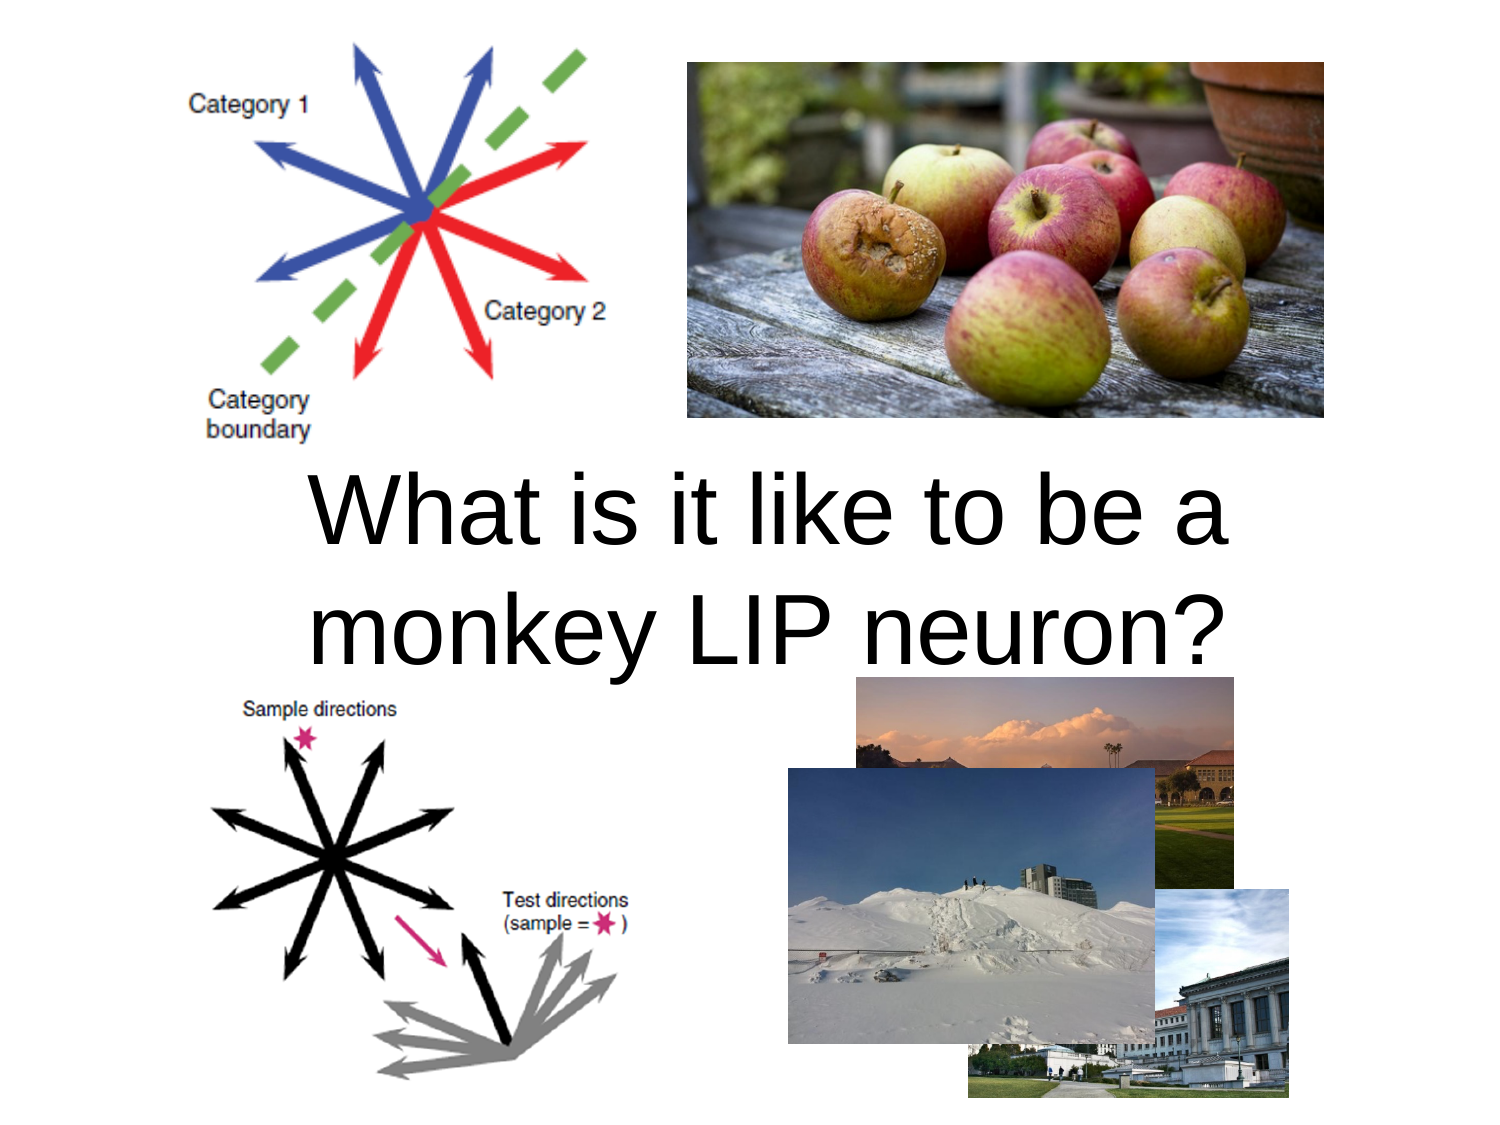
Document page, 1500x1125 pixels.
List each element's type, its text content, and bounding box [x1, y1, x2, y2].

picture [788, 676, 1289, 1098]
picture [687, 62, 1324, 418]
picture [203, 691, 635, 1125]
picture [174, 0, 663, 535]
text_box What is it like to be a monkey LIP neuron? [293, 437, 1245, 813]
